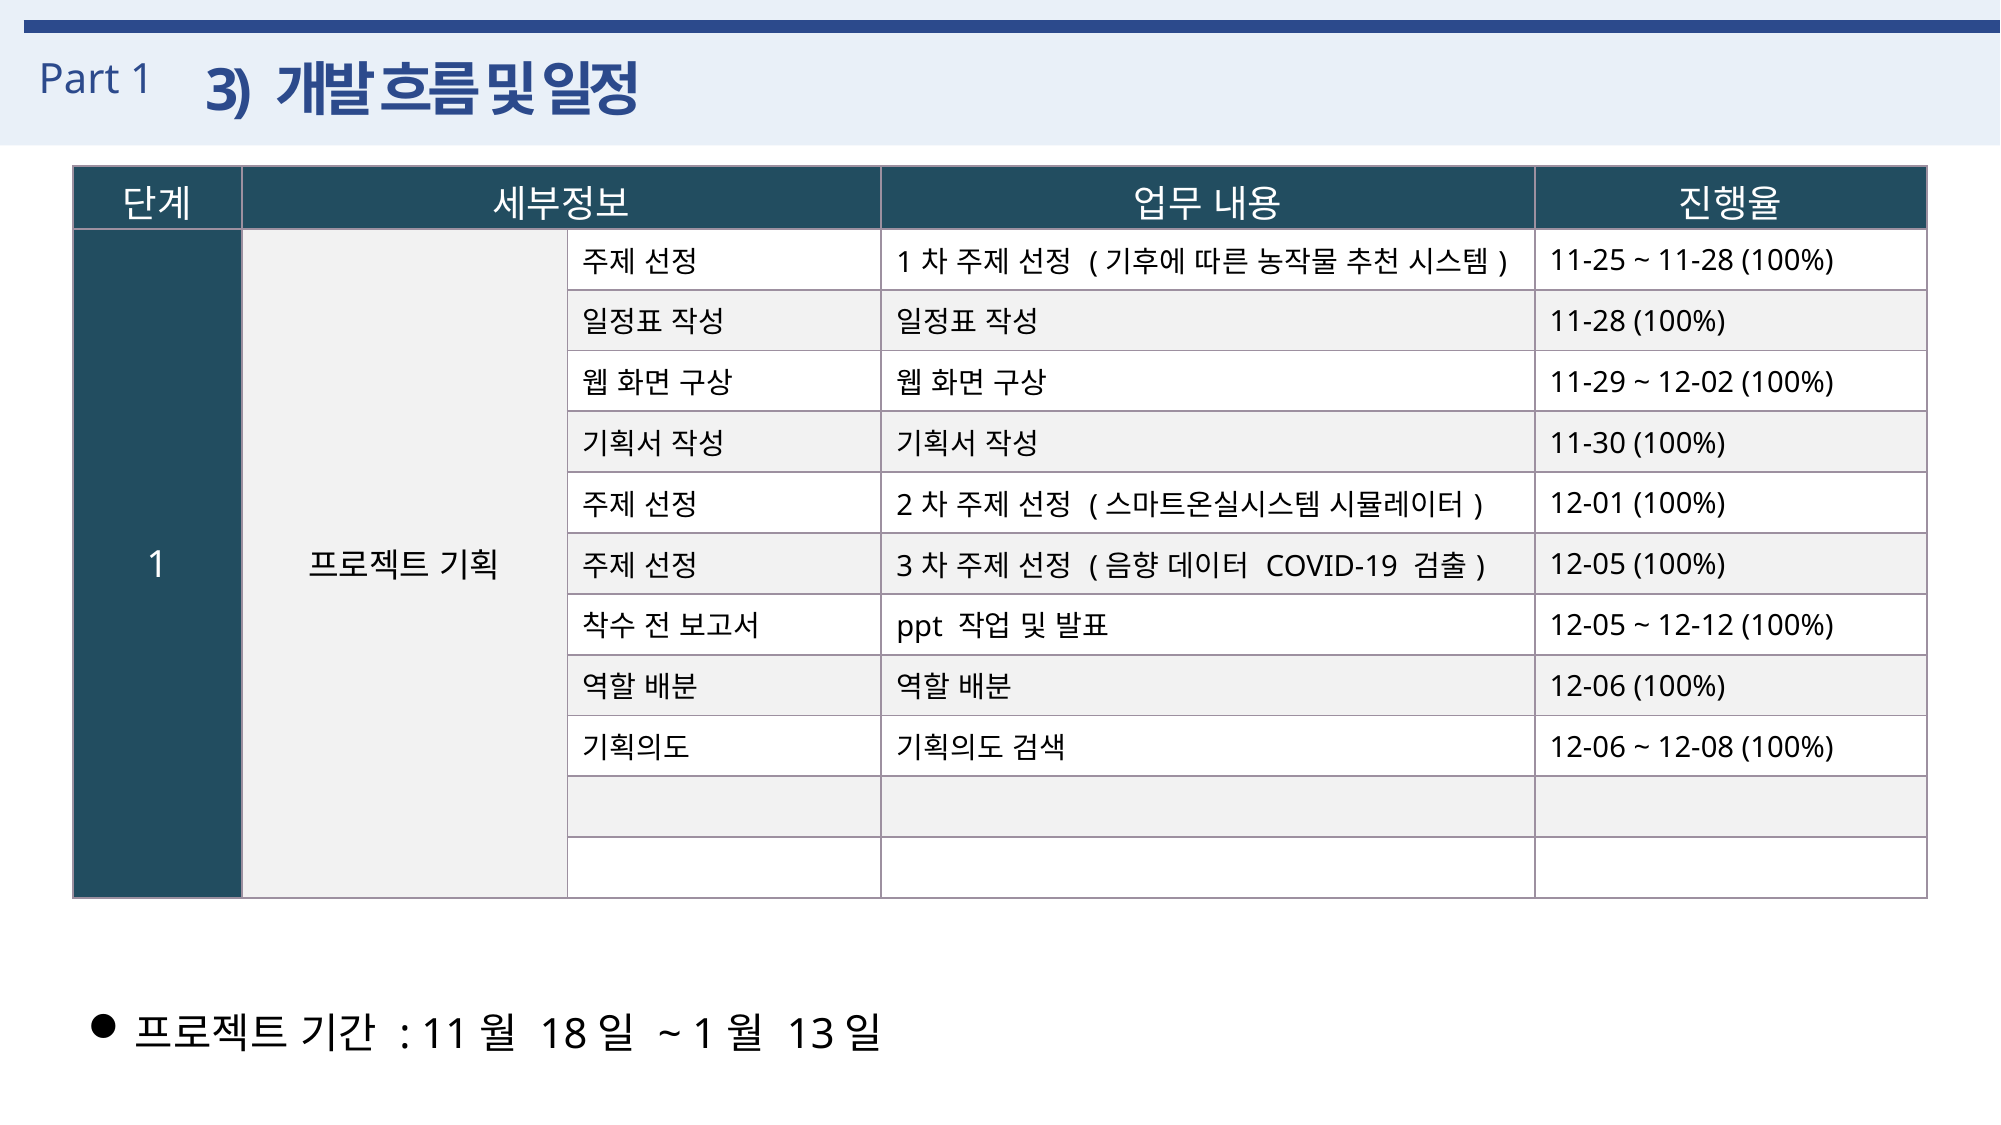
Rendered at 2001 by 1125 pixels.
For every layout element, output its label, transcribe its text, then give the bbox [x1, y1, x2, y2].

text_box 프로젝트 기간 : 11월 18일 ~ 1월 13일 [73, 999, 1927, 1064]
table_header 단계 [74, 167, 241, 228]
table_cell 1 [74, 230, 241, 897]
table_cell [568, 777, 880, 836]
table_cell 웹 화면 구상 [568, 351, 880, 410]
table_cell [1536, 777, 1926, 836]
table_cell 11-25 ~ 11-28 (100%) [1536, 230, 1926, 289]
table_cell 3차 주제 선정 (음향 데이터 COVID-19 검출) [882, 534, 1534, 593]
table_cell 기획의도 [568, 716, 880, 775]
table_header 진행율 [1536, 167, 1926, 228]
table_cell 12-05 (100%) [1536, 534, 1926, 593]
table_cell 기획서 작성 [568, 412, 880, 471]
text_box 3) 개발 흐름 및 일정 [190, 44, 1060, 130]
table_cell [568, 838, 880, 897]
table_cell 11-28 (100%) [1536, 291, 1926, 350]
table_cell 11-30 (100%) [1536, 412, 1926, 471]
table_cell 프로젝트 기획 [243, 230, 567, 897]
table_cell 12-06 (100%) [1536, 656, 1926, 715]
table_cell 12-05 ~ 12-12 (100%) [1536, 595, 1926, 654]
table_header 업무 내용 [882, 167, 1534, 228]
table_cell 2차 주제 선정 (스마트온실시스템 시뮬레이터) [882, 473, 1534, 532]
table_cell 착수 전 보고서 [568, 595, 880, 654]
table_cell 기획서 작성 [882, 412, 1534, 471]
table_cell 기획의도 검색 [882, 716, 1534, 775]
table_cell [882, 777, 1534, 836]
table_cell ppt 작업 및 발표 [882, 595, 1534, 654]
table_cell [882, 838, 1534, 897]
table_cell 주제 선정 [568, 534, 880, 593]
table_cell 12-01 (100%) [1536, 473, 1926, 532]
text_box [0, 0, 2000, 146]
table_cell 일정표 작성 [568, 291, 880, 350]
text_box Part 1 [23, 44, 170, 110]
table_cell 웹 화면 구상 [882, 351, 1534, 410]
table_cell 주제 선정 [568, 473, 880, 532]
table_cell 12-06 ~ 12-08 (100%) [1536, 716, 1926, 775]
table_cell 역할 배분 [882, 656, 1534, 715]
table_cell 1차 주제 선정 (기후에 따른 농작물 추천 시스템) [882, 230, 1534, 289]
table_cell 역할 배분 [568, 656, 880, 715]
table_cell 일정표 작성 [882, 291, 1534, 350]
table_cell 주제 선정 [568, 230, 880, 289]
table_header 세부정보 [243, 167, 880, 228]
table_cell [1536, 838, 1926, 897]
table_cell 11-29 ~ 12-02 (100%) [1536, 351, 1926, 410]
